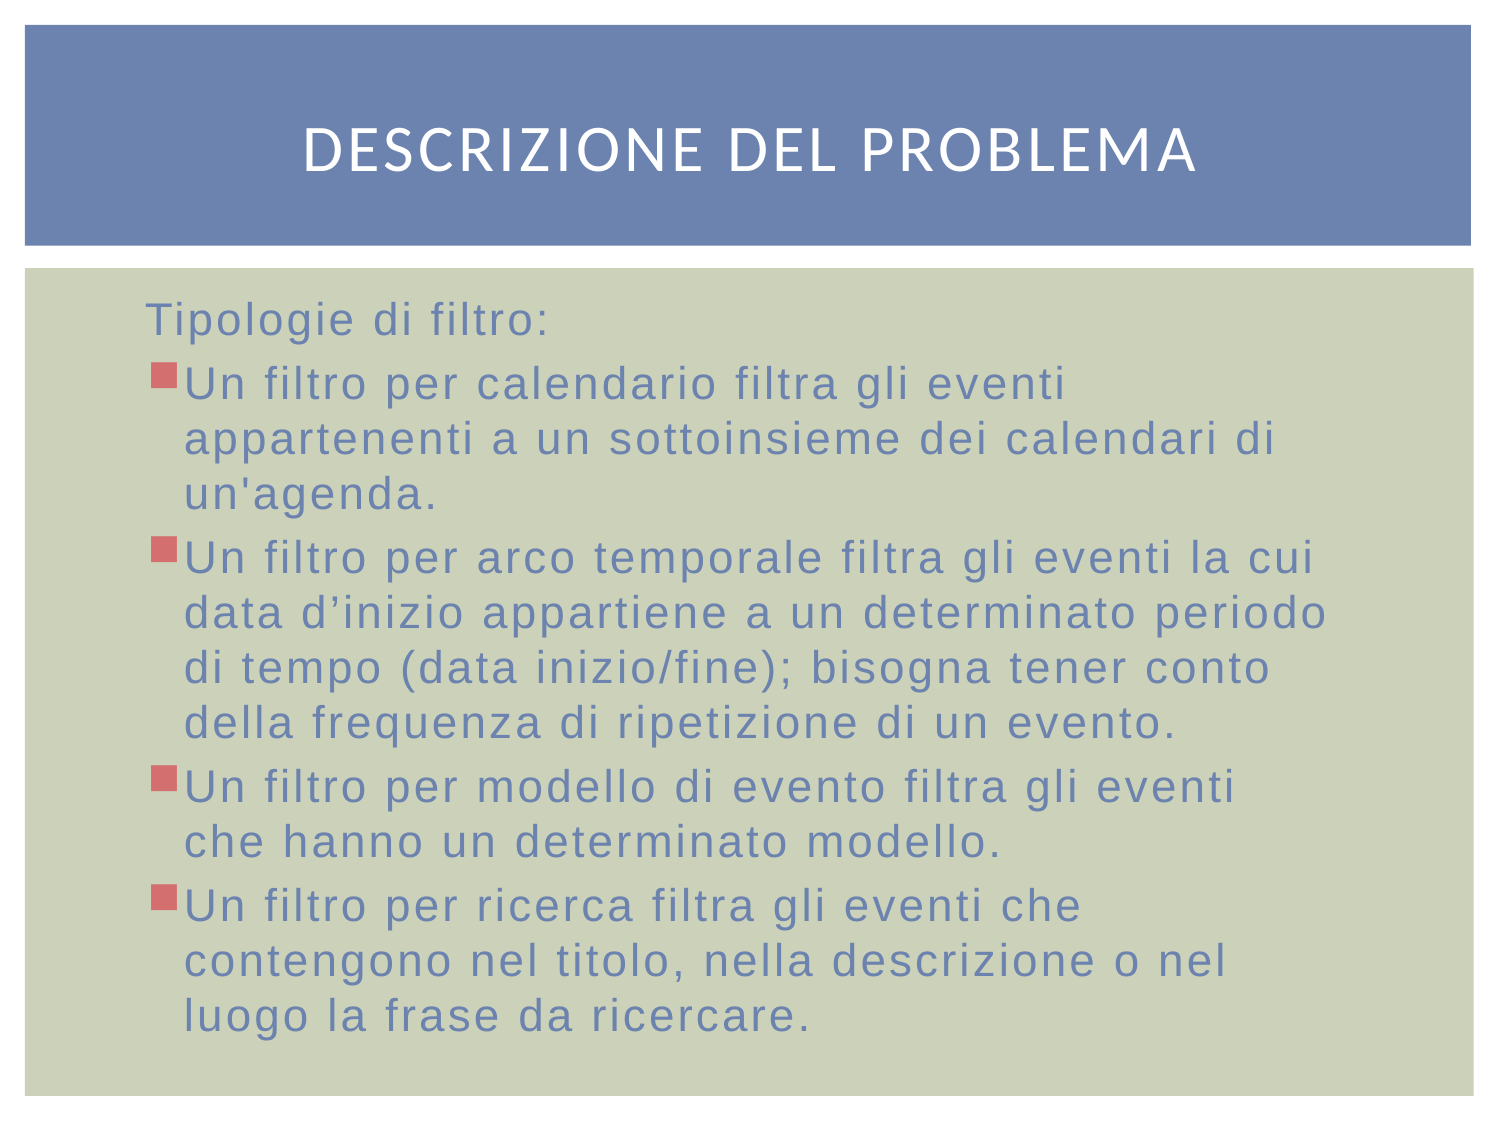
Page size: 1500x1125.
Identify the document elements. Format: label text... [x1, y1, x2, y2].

title Descrizione del problema [62, 58, 1438, 232]
list Tipologie di filtro: Un filtro per calendario filtra gli eventi appartenenti a un sottoinsieme dei calendari di un'agenda. Un filtro per arco temporale filtra gli eventi la cui data d’inizio appartiene a un determinato periodo di tempo (data inizio/fine); bisogna tener conto della frequenza di ripetizione di un evento. Un filtro per modello di evento filtra gli eventi che hanno un determinato modello. Un filtro per ricerca filtra gli eventi che contengono nel titolo, nella descrizione o nel luogo la frase da ricercare. [123, 326, 1349, 1069]
